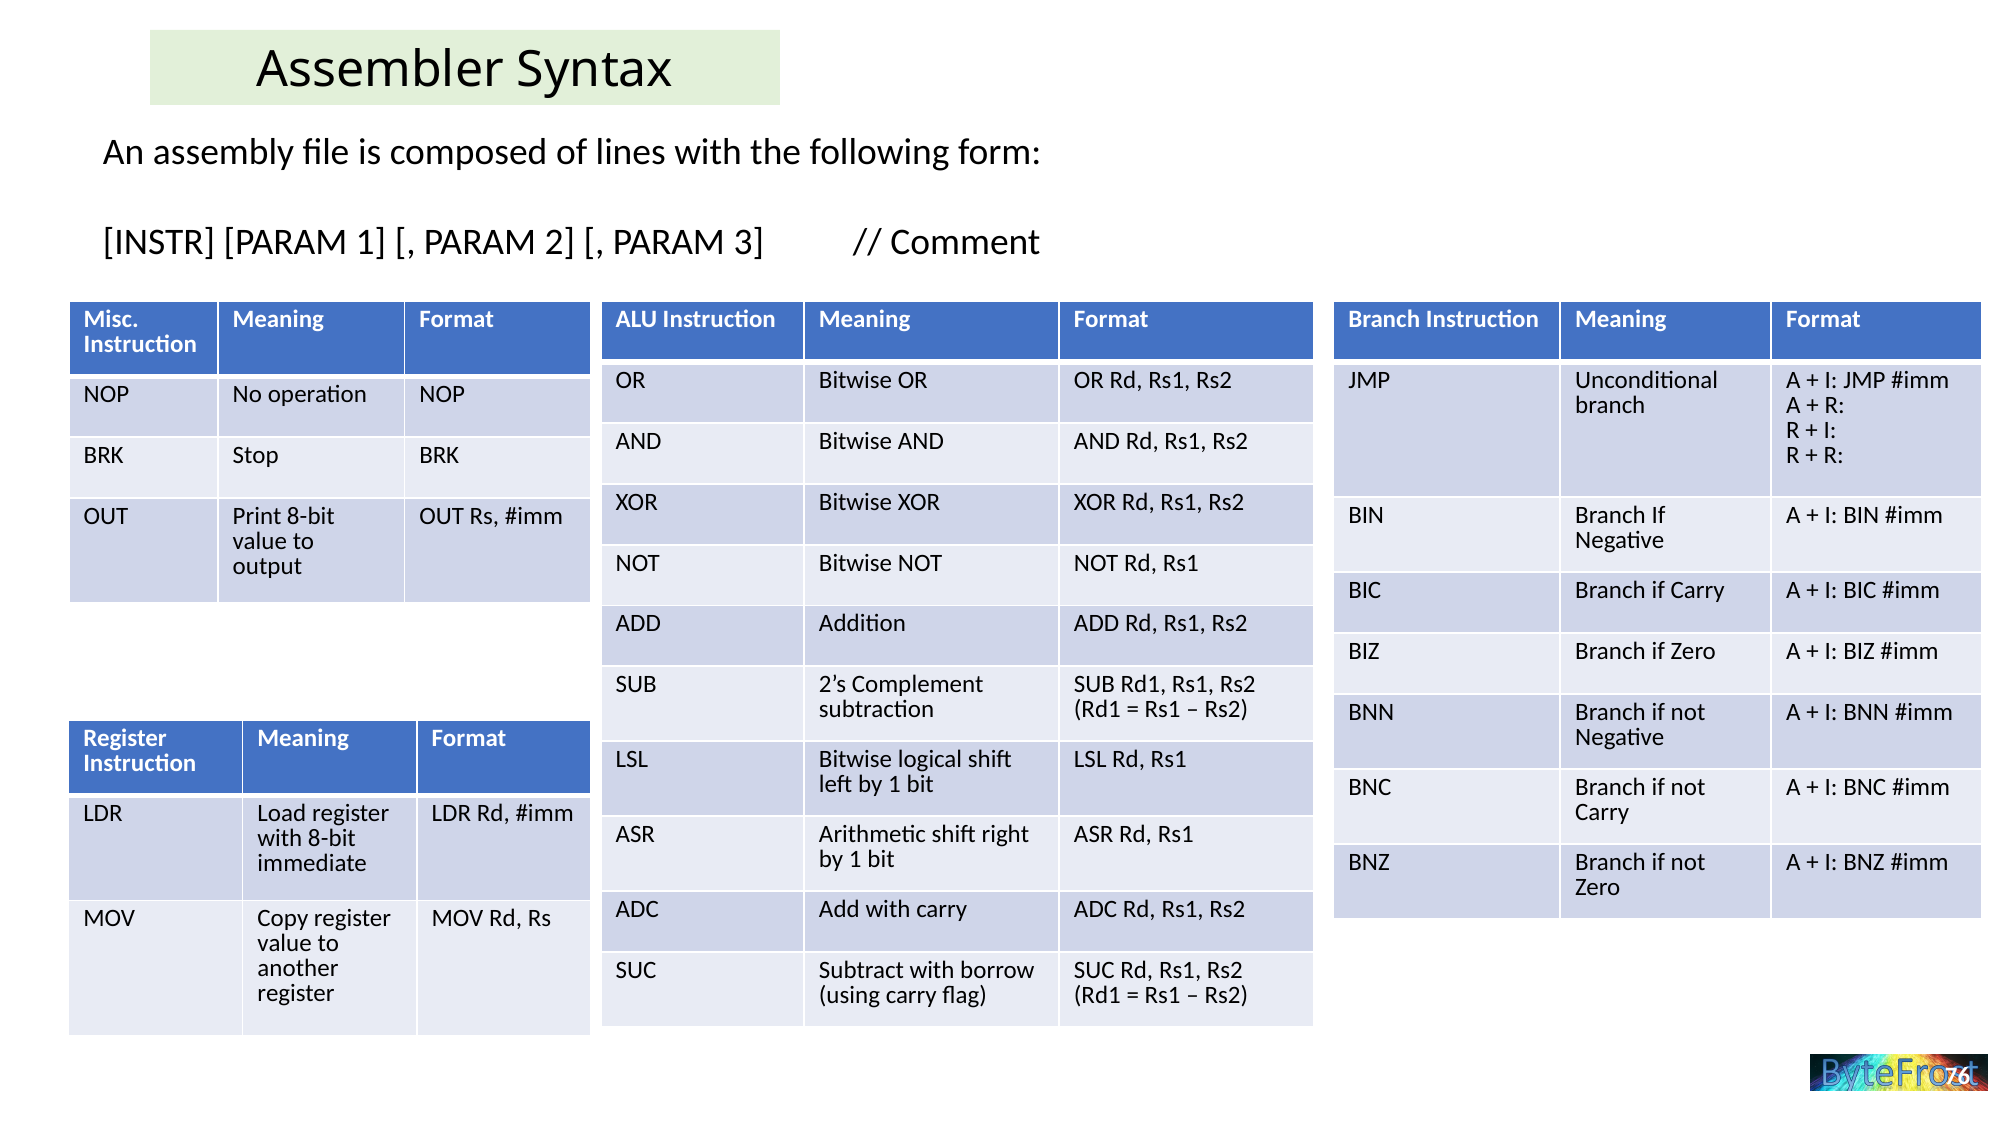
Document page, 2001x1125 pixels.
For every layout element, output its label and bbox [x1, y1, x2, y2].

table_header [69, 721, 242, 793]
table_cell [219, 438, 404, 497]
table_cell [1334, 498, 1559, 571]
table_cell [243, 901, 416, 1035]
table_cell [1060, 485, 1313, 544]
table_cell [1561, 365, 1770, 496]
table_cell [602, 365, 803, 422]
table_cell [418, 901, 590, 1035]
table_cell [1772, 498, 1981, 571]
table_cell [1060, 424, 1313, 483]
table_cell [405, 379, 590, 436]
table_header [602, 302, 803, 359]
table_header [243, 721, 416, 793]
title [150, 29, 780, 105]
table_header [70, 302, 217, 374]
table_cell [1561, 634, 1770, 693]
table_cell [1060, 667, 1313, 740]
table_cell [602, 424, 803, 483]
table_cell [1772, 770, 1981, 843]
table_cell [602, 485, 803, 544]
table_header [418, 721, 590, 793]
table_cell [1561, 573, 1770, 632]
table_cell [1060, 365, 1313, 422]
table_cell [1060, 742, 1313, 815]
table_header [805, 302, 1058, 359]
table_cell [1561, 845, 1770, 918]
table_cell [70, 379, 217, 436]
table_cell [1334, 634, 1559, 693]
table_cell [1060, 606, 1313, 665]
table_cell [1772, 845, 1981, 918]
table_header [1772, 302, 1981, 359]
table_cell [805, 667, 1058, 740]
table_cell [602, 742, 803, 815]
table_cell [1772, 573, 1981, 632]
table_cell [70, 499, 217, 602]
table_cell [1060, 892, 1313, 951]
table_header [1060, 302, 1313, 359]
text_box [1535, 1044, 1986, 1105]
table_cell [602, 817, 803, 890]
table_cell [1334, 695, 1559, 768]
table_cell [805, 546, 1058, 605]
table_cell [1334, 770, 1559, 843]
table_header [1561, 302, 1770, 359]
table_cell [805, 606, 1058, 665]
table_cell [602, 892, 803, 951]
table_header [219, 302, 404, 374]
table_cell [1060, 953, 1313, 1026]
table_header [1334, 302, 1559, 359]
table_cell [405, 438, 590, 497]
table_cell [602, 667, 803, 740]
table_cell [602, 546, 803, 605]
table_cell [805, 365, 1058, 422]
table_cell [219, 379, 404, 436]
table_cell [219, 499, 404, 602]
table_cell [1772, 695, 1981, 768]
table_header [405, 302, 590, 374]
table_cell [418, 798, 590, 900]
table_cell [1060, 546, 1313, 605]
table_cell [805, 424, 1058, 483]
table_cell [602, 606, 803, 665]
table_cell [1334, 573, 1559, 632]
table_cell [70, 438, 217, 497]
table_cell [1772, 634, 1981, 693]
table_cell [1561, 498, 1770, 571]
table_cell [602, 953, 803, 1026]
table_cell [1772, 365, 1981, 496]
table_cell [1334, 365, 1559, 496]
table_cell [69, 798, 242, 900]
table_cell [1561, 770, 1770, 843]
table_cell [805, 892, 1058, 951]
table_cell [805, 953, 1058, 1026]
table_cell [805, 742, 1058, 815]
text_box [88, 119, 1205, 270]
table_cell [69, 901, 242, 1035]
table_cell [1334, 845, 1559, 918]
picture [1810, 1054, 1988, 1091]
table_cell [243, 798, 416, 900]
table_cell [805, 485, 1058, 544]
table_cell [405, 499, 590, 602]
table_cell [805, 817, 1058, 890]
table_cell [1561, 695, 1770, 768]
table_cell [1060, 817, 1313, 890]
